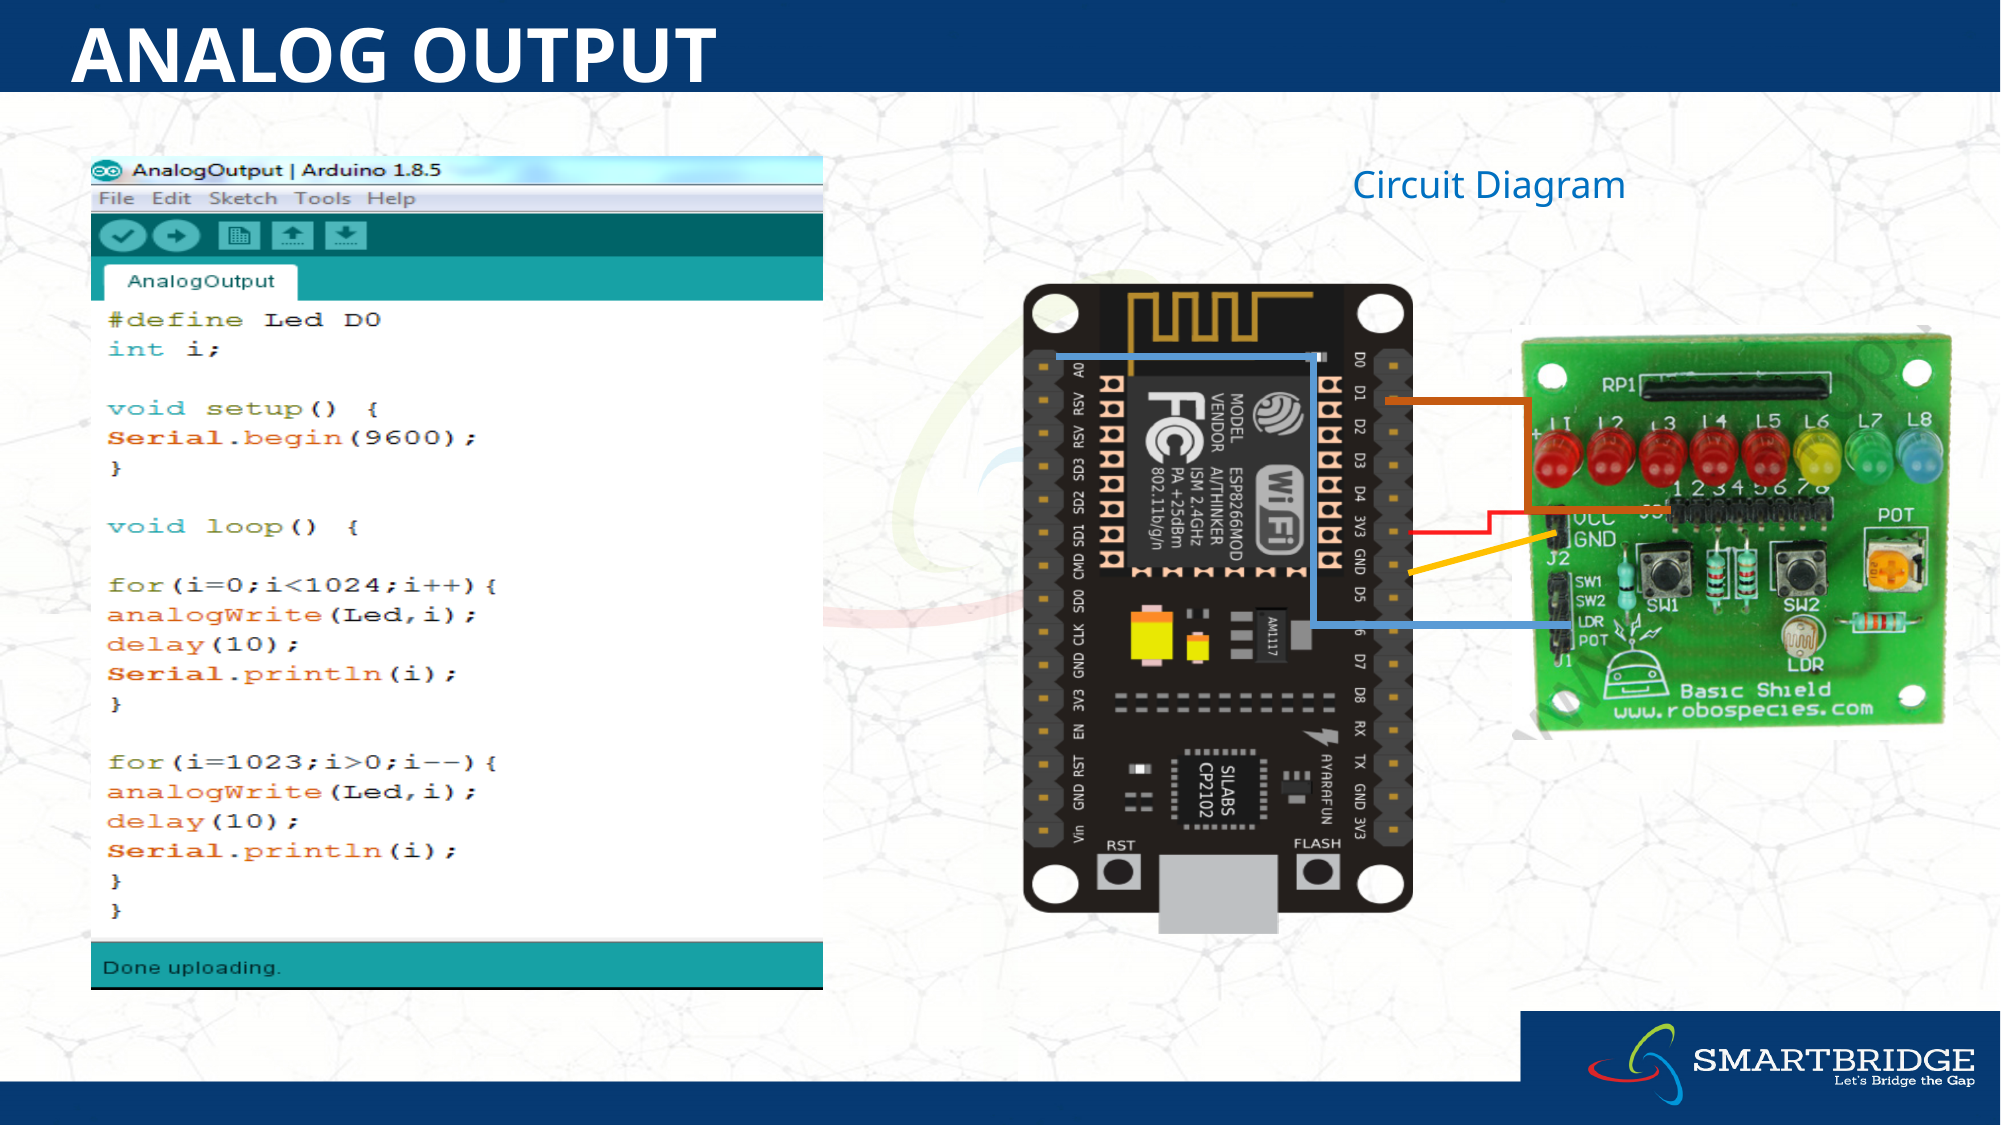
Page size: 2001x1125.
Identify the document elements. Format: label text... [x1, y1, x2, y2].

text_box ANALOG OUTPUT [37, 0, 1475, 105]
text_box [1408, 512, 1571, 533]
text_box Circuit Diagram [1337, 153, 1642, 214]
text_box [1385, 401, 1671, 511]
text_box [1408, 532, 1557, 574]
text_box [1056, 356, 1571, 626]
picture [0, 0, 2001, 1125]
